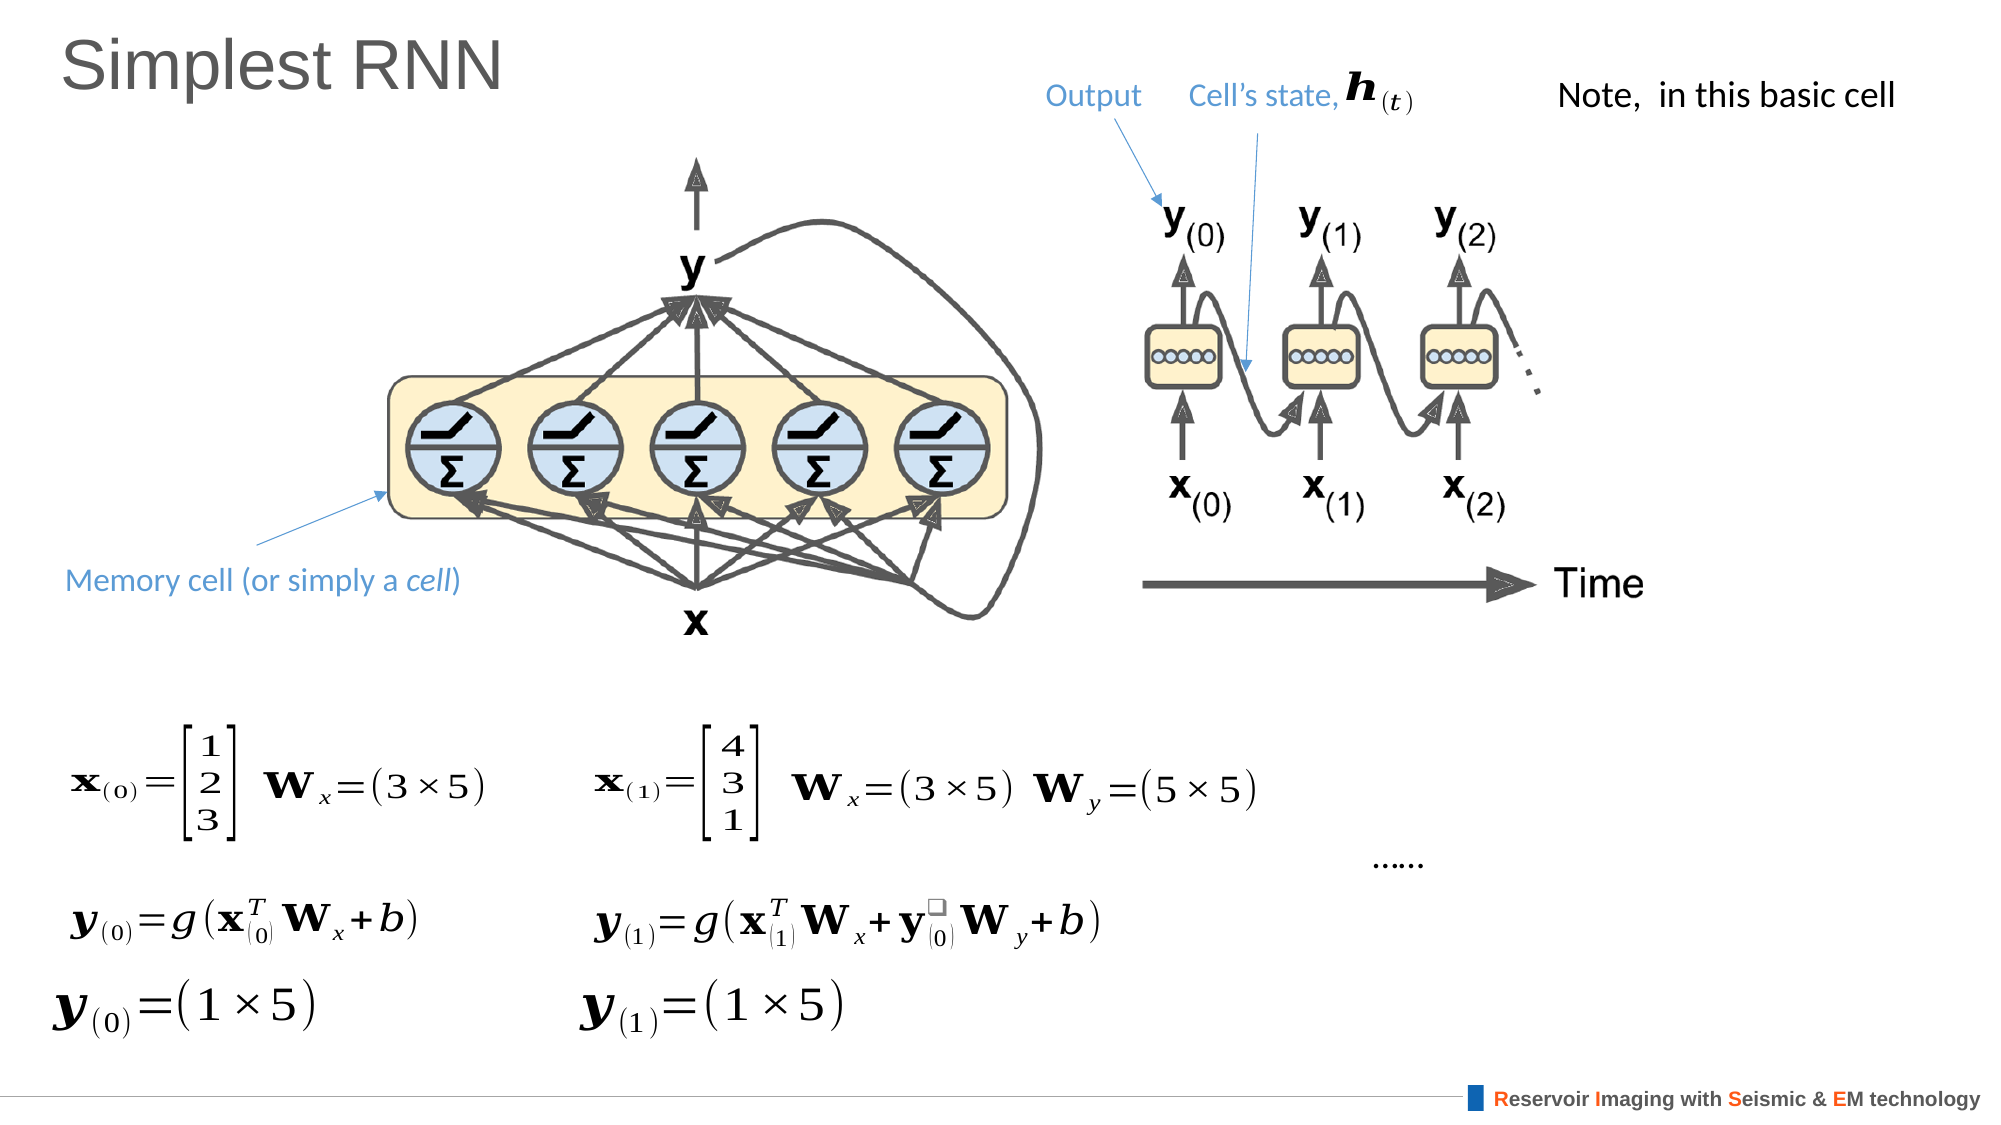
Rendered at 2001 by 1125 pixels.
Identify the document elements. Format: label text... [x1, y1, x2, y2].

title Simplest RNN [45, 0, 1771, 134]
text_box …… [1357, 824, 1455, 884]
text_box Output [1030, 65, 1173, 121]
text_box Memory cell (or simply a cell) [49, 551, 387, 606]
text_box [1114, 118, 1162, 207]
picture [387, 157, 1643, 636]
text_box Cell’s state, [1173, 65, 1621, 121]
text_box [1245, 133, 1258, 373]
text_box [256, 491, 388, 546]
